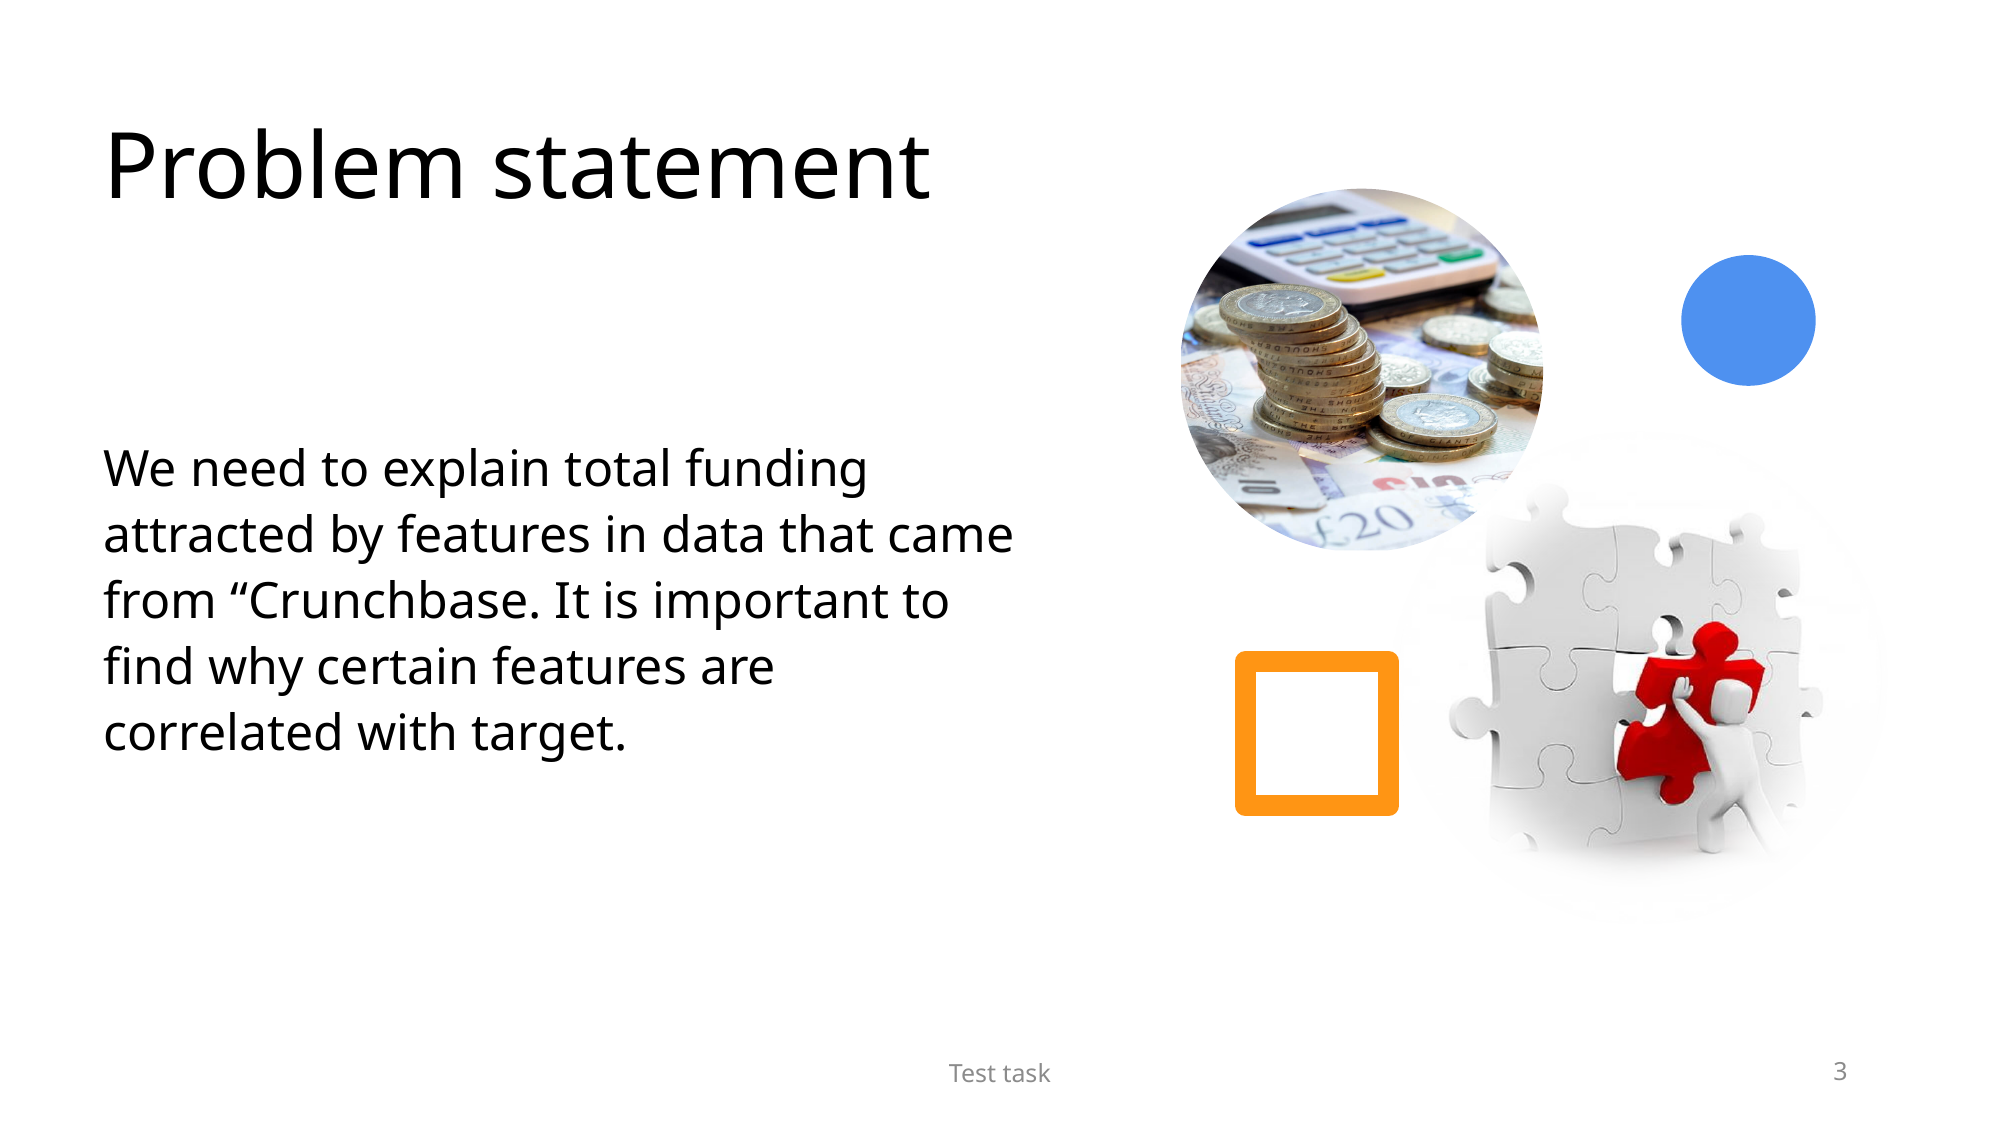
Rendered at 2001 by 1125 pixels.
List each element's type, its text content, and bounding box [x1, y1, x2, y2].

slide_number 3 [1412, 1042, 1863, 1103]
title Problem statement [88, 59, 1041, 278]
picture [1181, 188, 1894, 932]
footer Test task [662, 1042, 1338, 1103]
list We need to explain total funding attracted by features in data that came from “Crunchbase. It is important to find why certain features are correlated with target. [88, 423, 1041, 1014]
